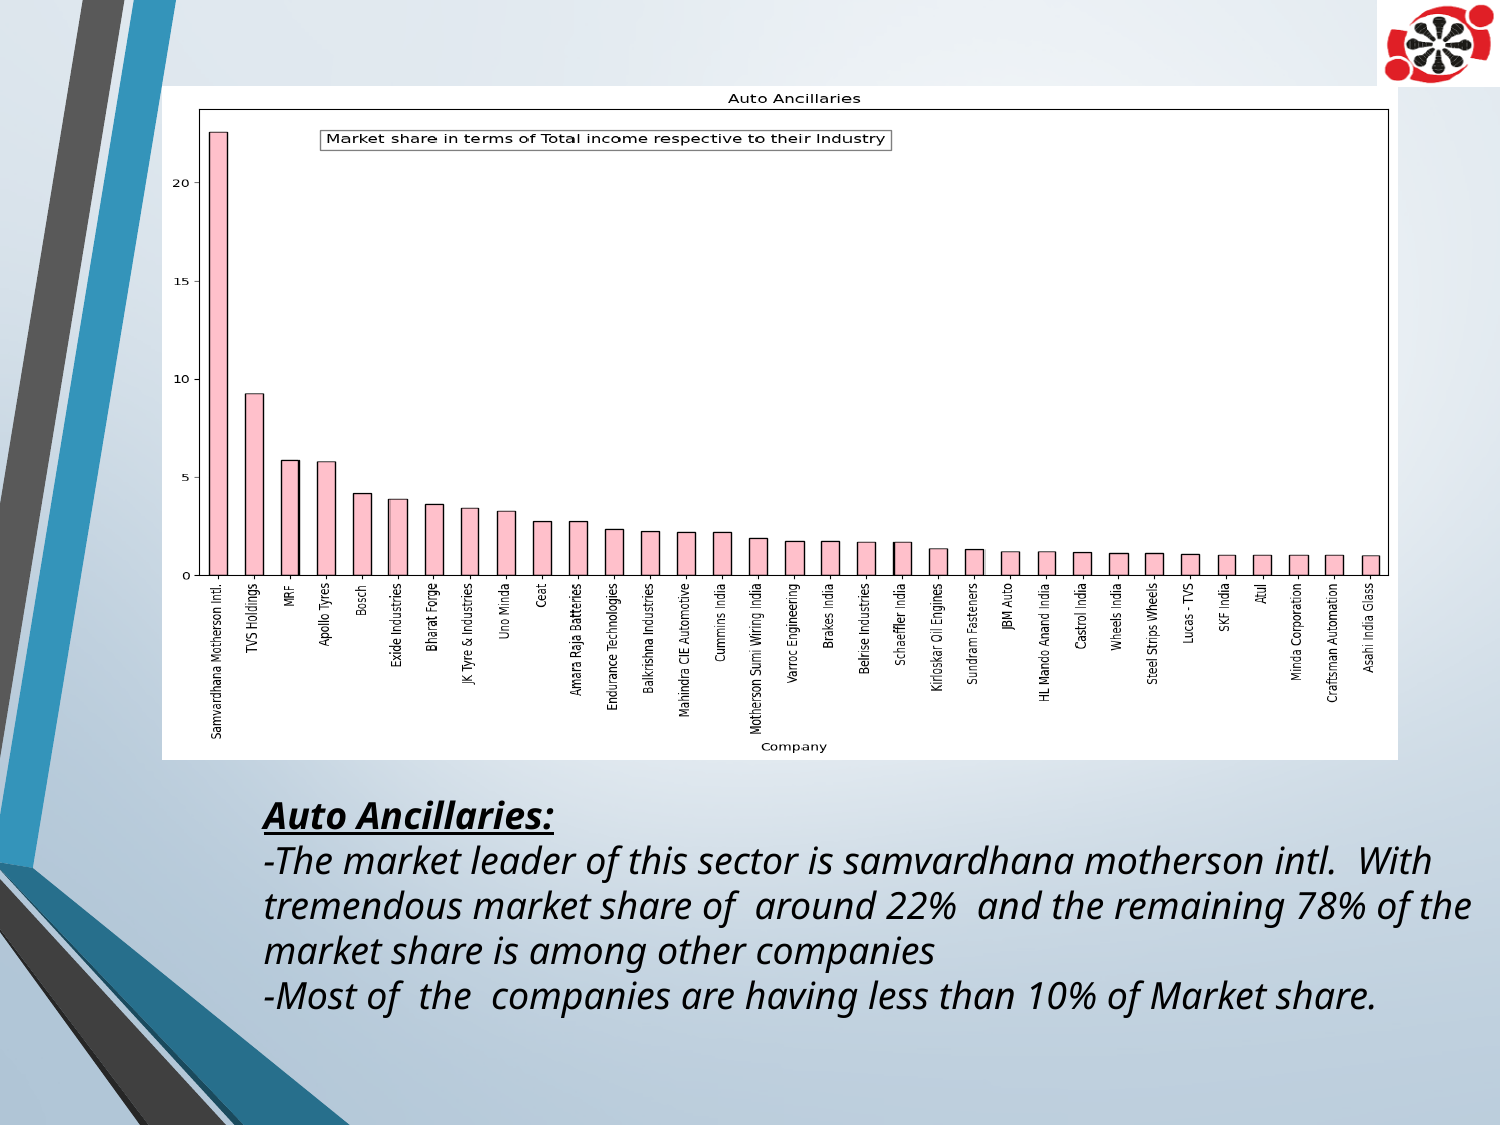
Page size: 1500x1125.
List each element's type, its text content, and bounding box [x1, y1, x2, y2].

text_box Auto Ancillaries: -The market leader of this sector is samvardhana motherson intl. With tremendous market share of around 22% and the remaining 78% of the market share is among other companies -Most of the companies are having less than 10% of Market share. [248, 784, 1500, 1100]
picture [161, 0, 1500, 760]
